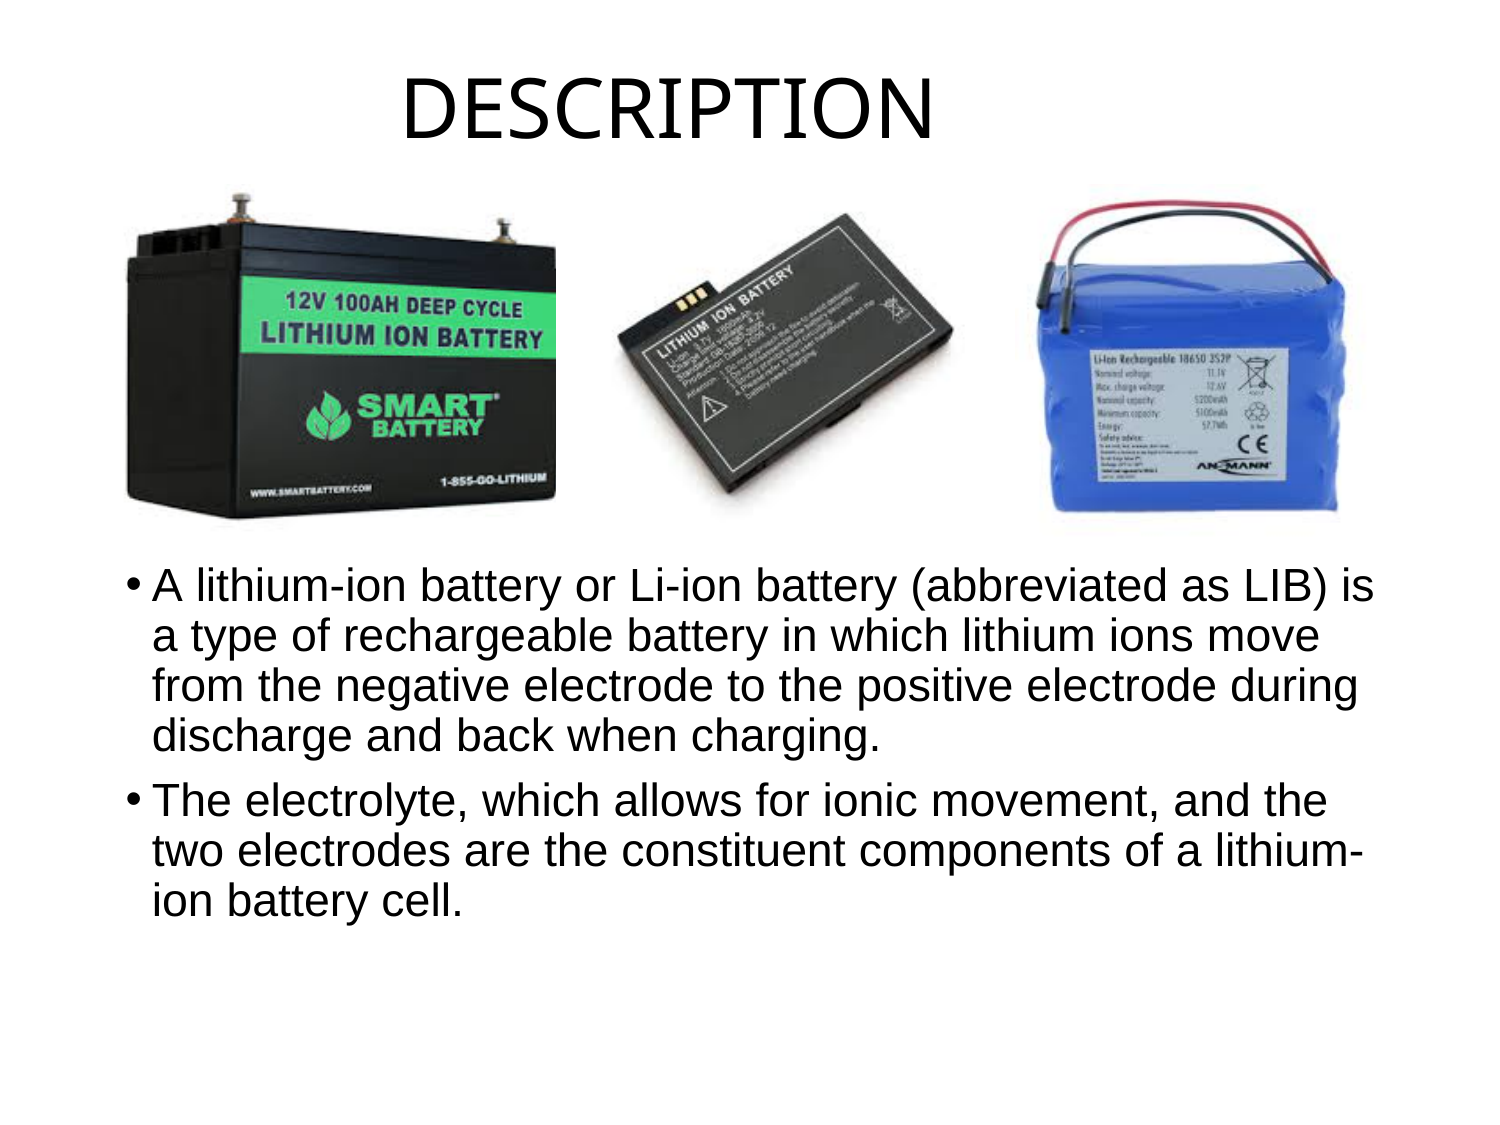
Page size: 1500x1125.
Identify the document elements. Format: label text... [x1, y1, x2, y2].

picture [110, 184, 1002, 537]
title DESCRIPTION [75, 37, 1263, 185]
picture [1015, 184, 1368, 537]
list A lithium-ion battery or Li-ion battery (abbreviated as LIB) is a type of rechargeable battery in which lithium ions move from the negative electrode to the positive electrode during discharge and back when charging. The electrolyte, which allows for ionic movement, and the two electrodes are the constituent components of a lithium-ion battery cell. [110, 256, 1405, 971]
